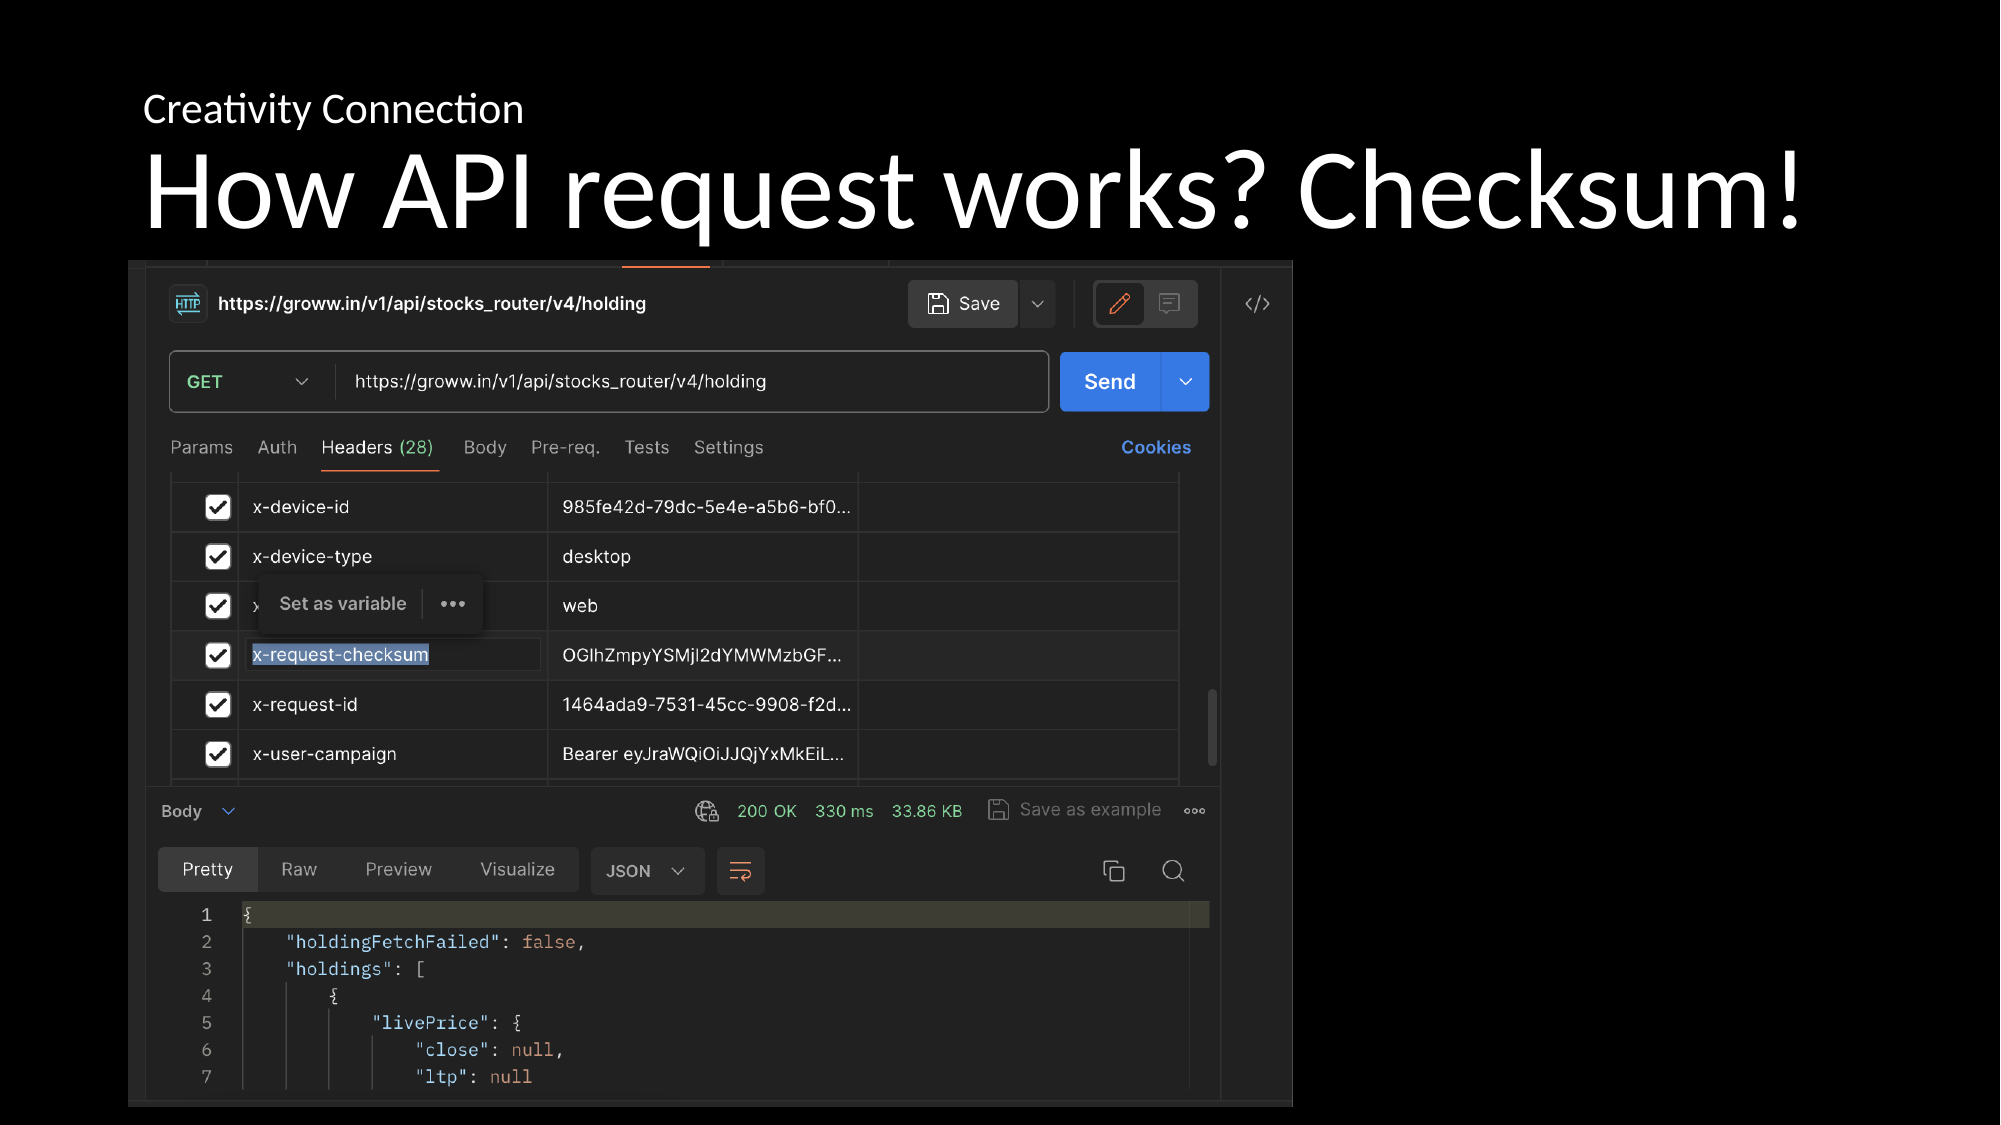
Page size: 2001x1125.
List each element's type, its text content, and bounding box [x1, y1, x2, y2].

text_box Creativity Connection [128, 72, 797, 141]
picture [128, 260, 1293, 1107]
text_box How API request works? Checksum! [128, 106, 2000, 260]
